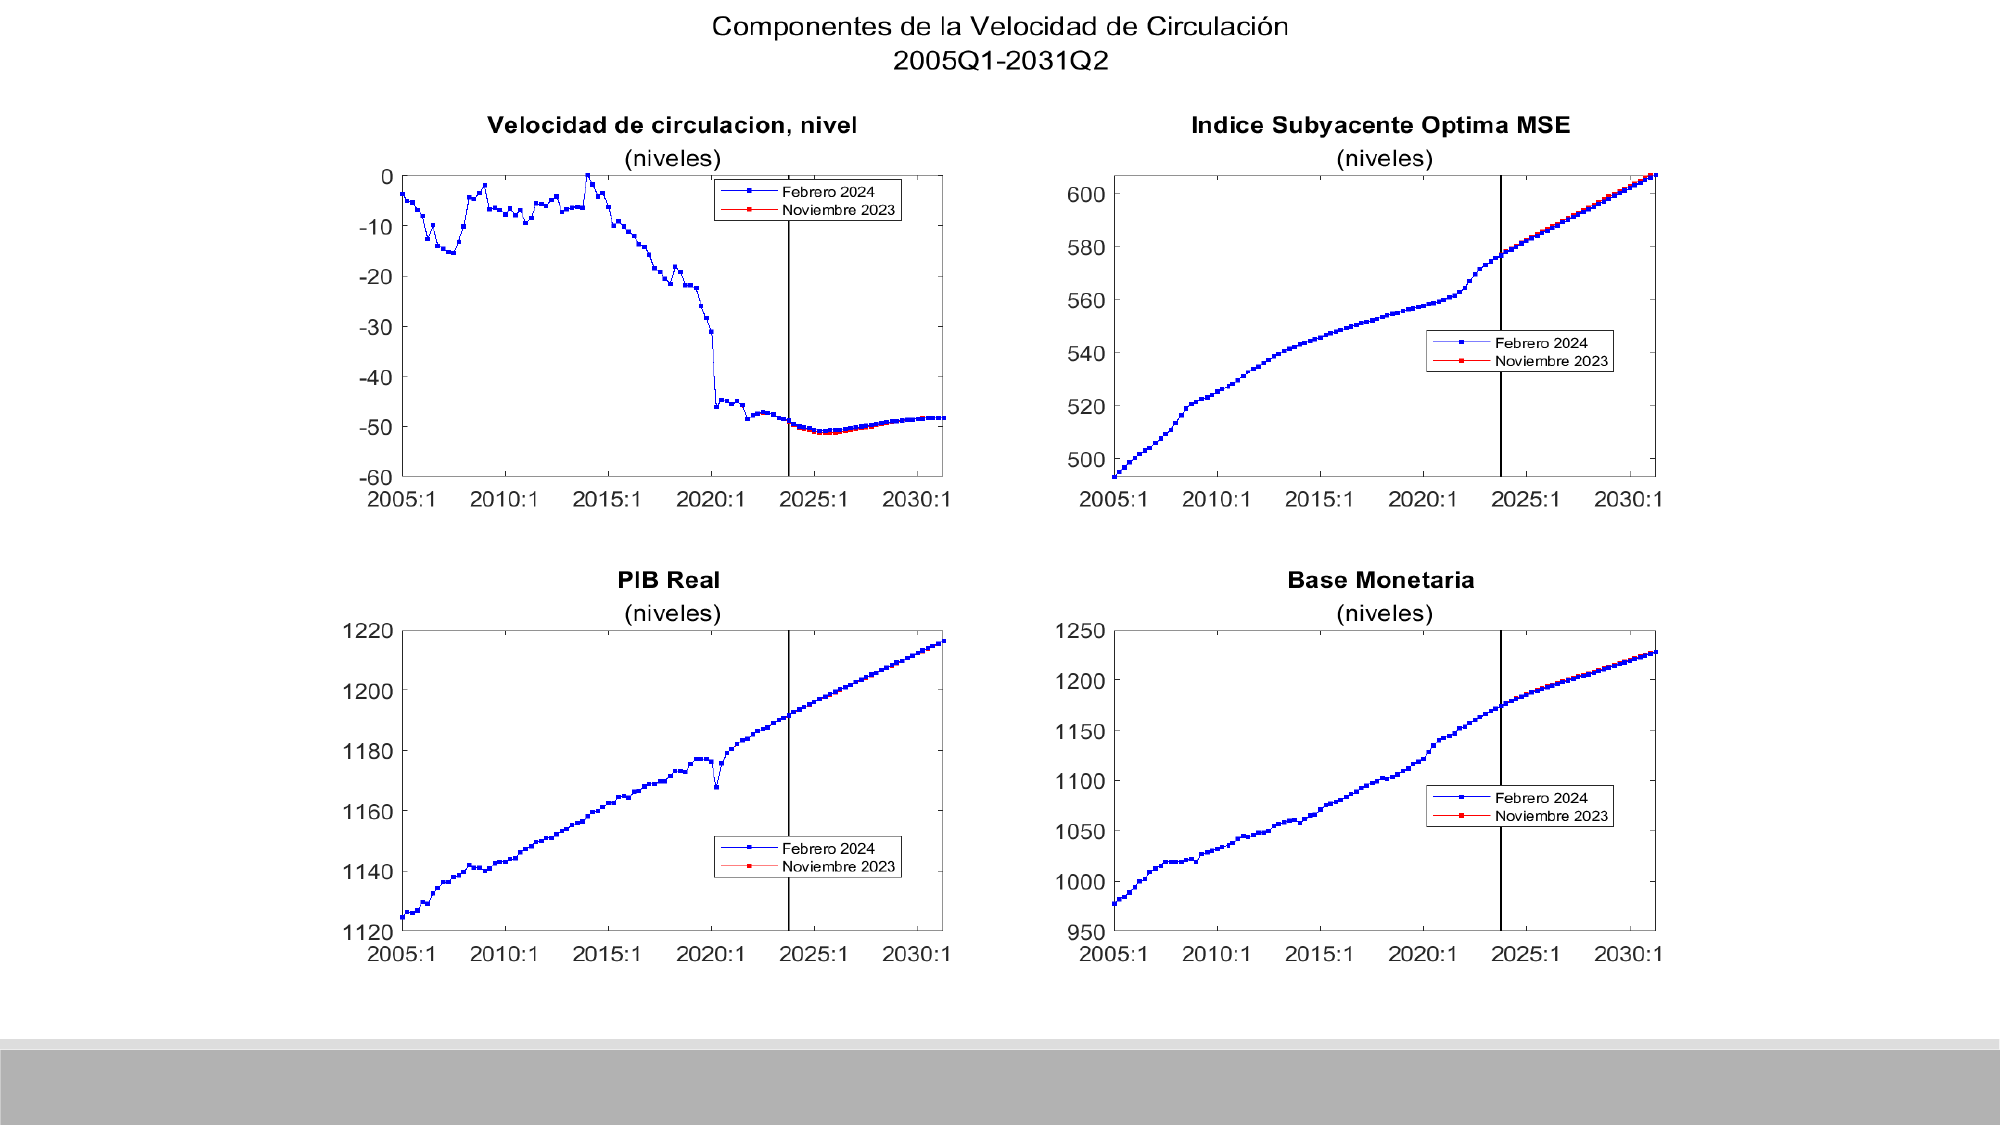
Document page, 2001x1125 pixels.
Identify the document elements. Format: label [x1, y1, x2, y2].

picture [191, 0, 1810, 1037]
